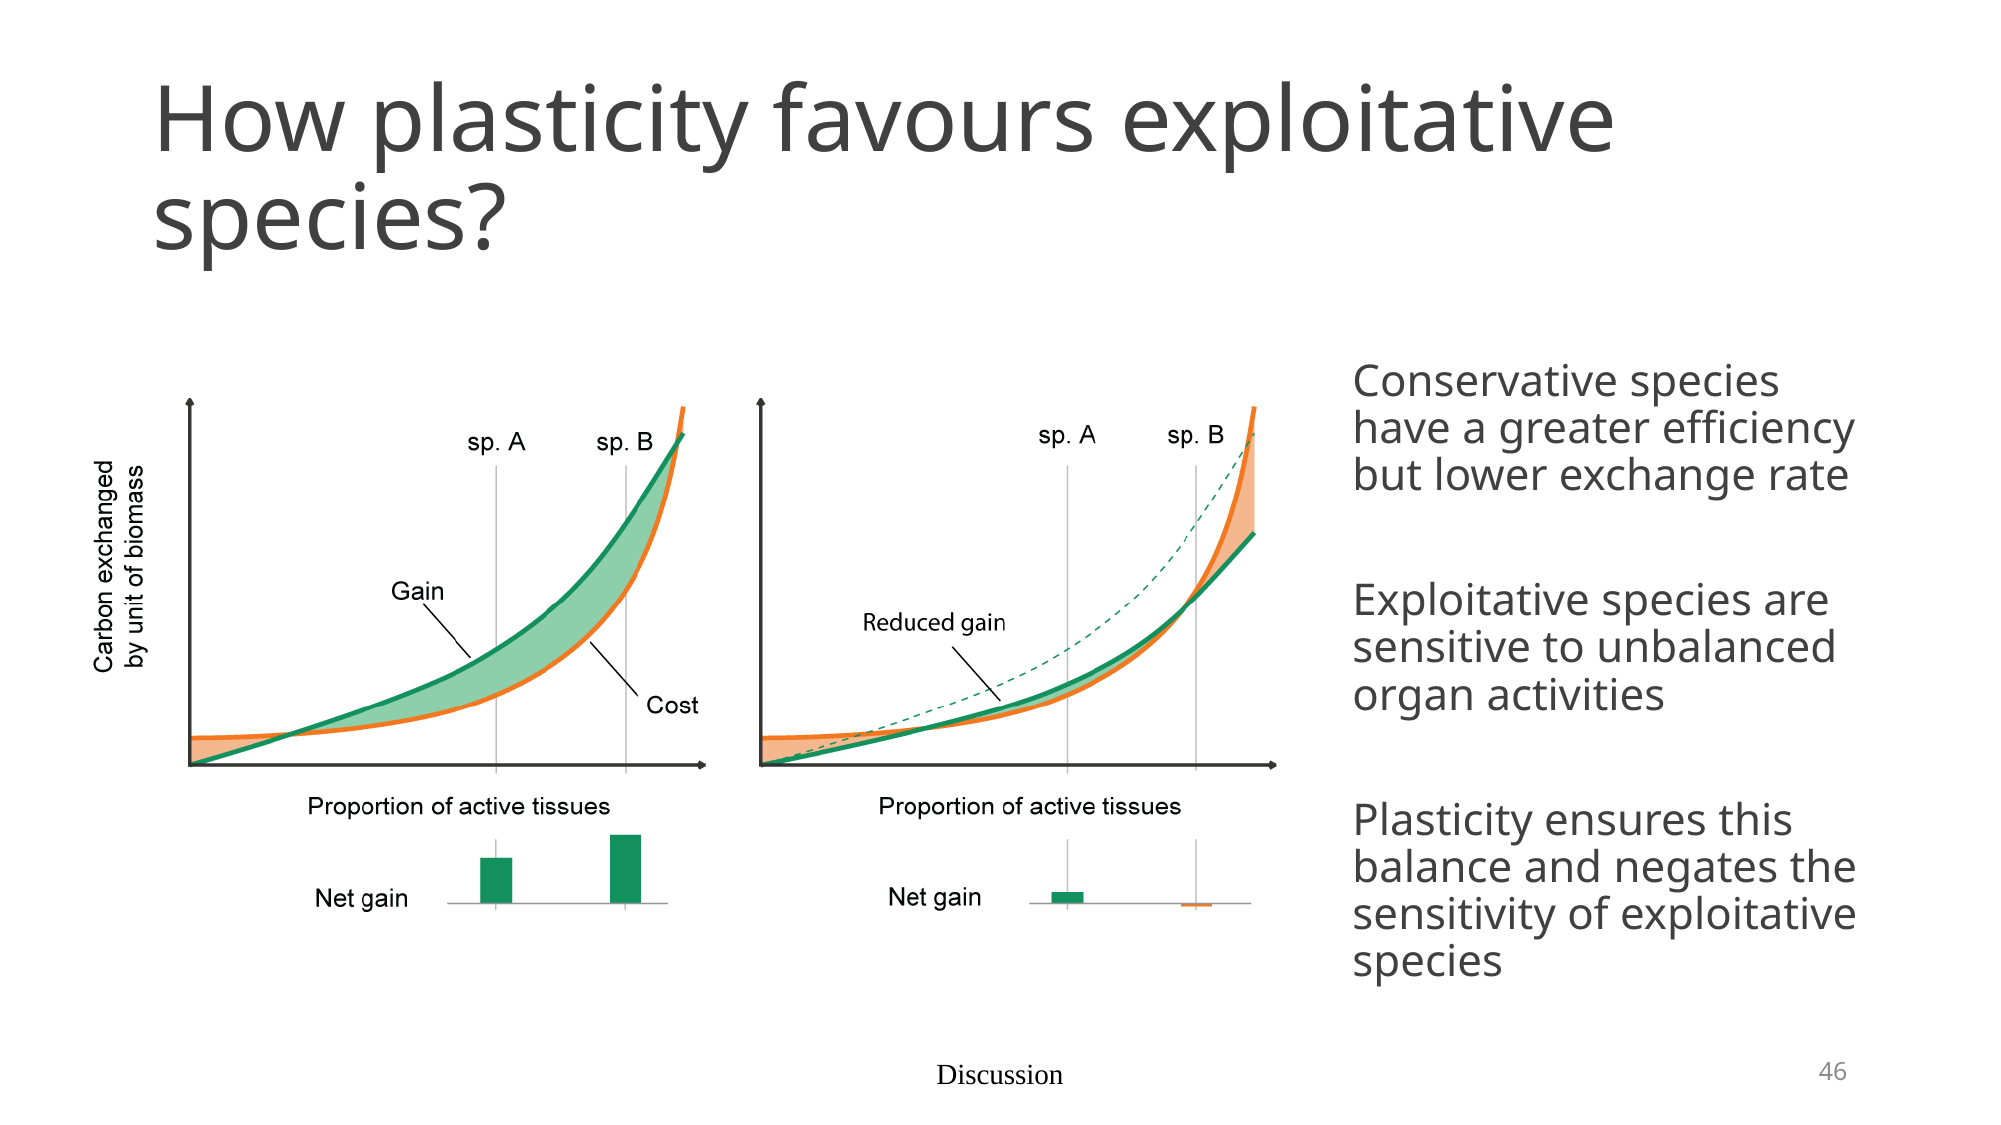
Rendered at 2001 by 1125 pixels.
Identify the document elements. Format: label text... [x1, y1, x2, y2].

slide_number 46 [1412, 1042, 1863, 1103]
footer Discussion [662, 1042, 1338, 1103]
title How plasticity favours exploitative species? [137, 59, 1863, 278]
text_box Conservative species have a greater efficiency but lower exchange rate Exploitative species are sensitive to unbalanced organ activities Plasticity ensures this balance and negates the sensitivity of exploitative species [1337, 351, 1903, 995]
picture [89, 398, 1277, 913]
